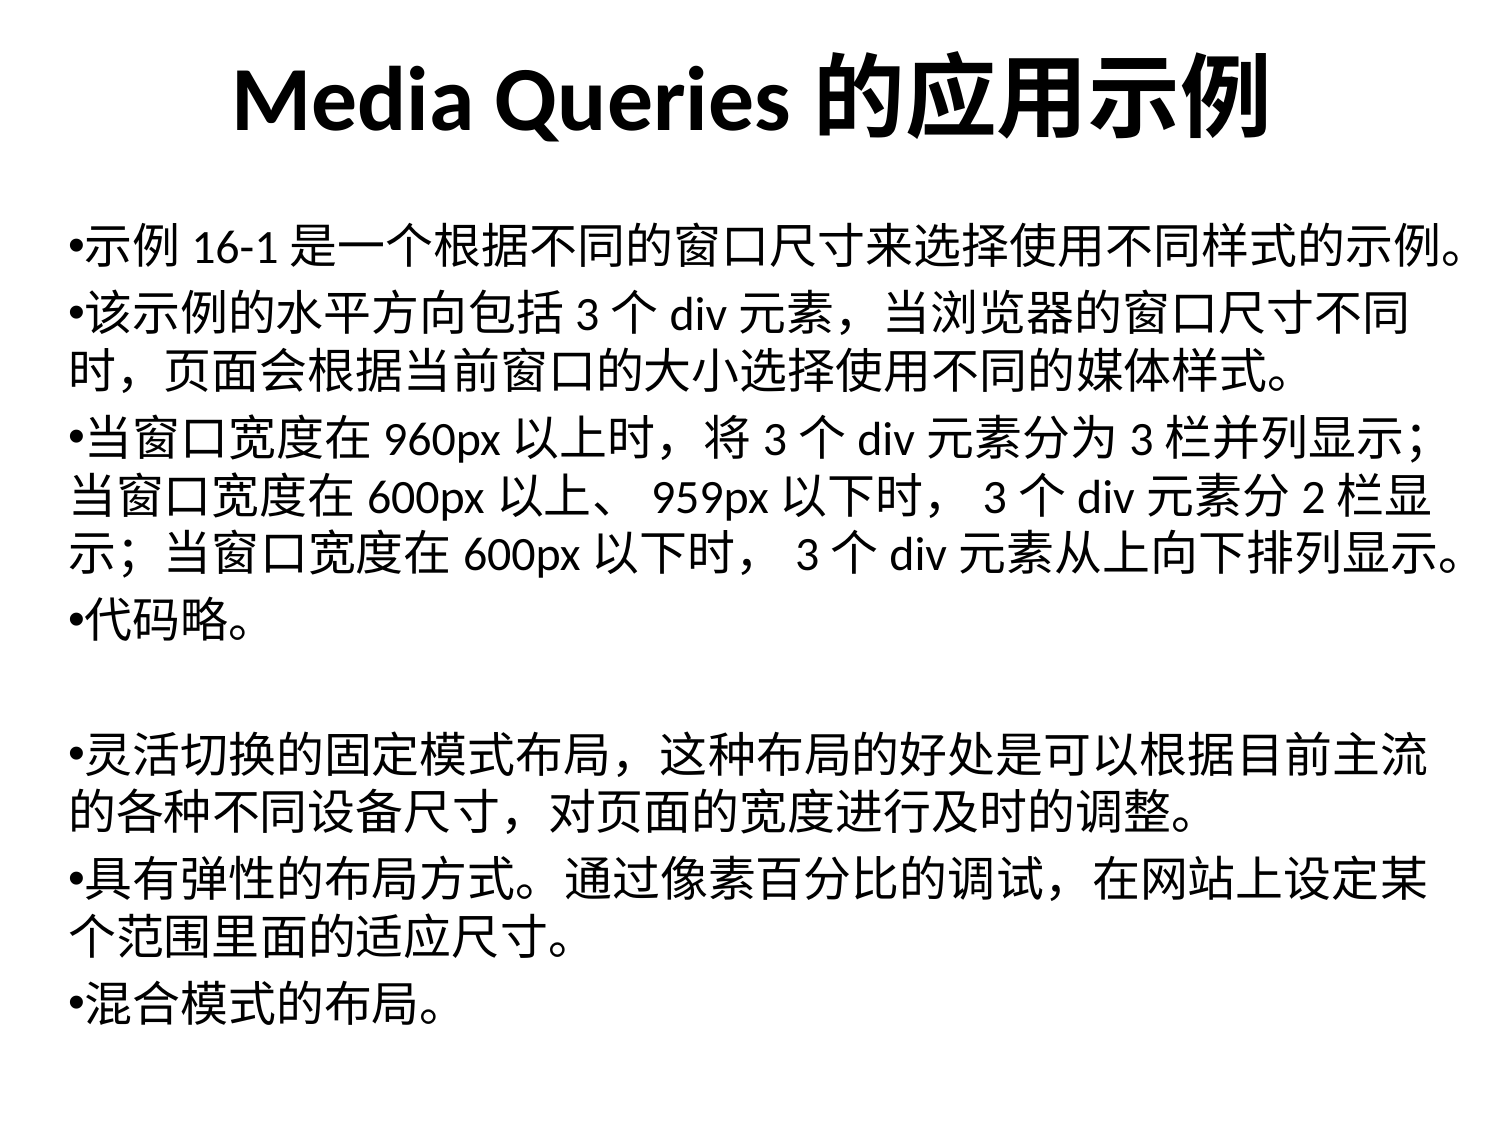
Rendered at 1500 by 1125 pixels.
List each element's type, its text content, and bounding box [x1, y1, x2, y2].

list 示例16-1是一个根据不同的窗口尺寸来选择使用不同样式的示例。 该示例的水平方向包括3个div元素，当浏览器的窗口尺寸不同时，页面会根据当前窗口的大小选择使用不同的媒体样式。 当窗口宽度在960px以上时，将3个div元素分为3栏并列显示；当窗口宽度在600px以上、959px以下时，3个div元素分2栏显示；当窗口宽度在600px以下时，3个div元素从上向下排列显示。 代码略。 灵活切换的固定模式布局，这种布局的好处是可以根据目前主流的各种不同设备尺寸，对页面的宽度进行及时的调整。 具有弹性的布局方式。通过像素百分比的调试，在网站上设定某个范围里面的适应尺寸。 混合模式的布局。 [53, 208, 1459, 1059]
title Media Queries的应用示例 [76, 0, 1427, 188]
